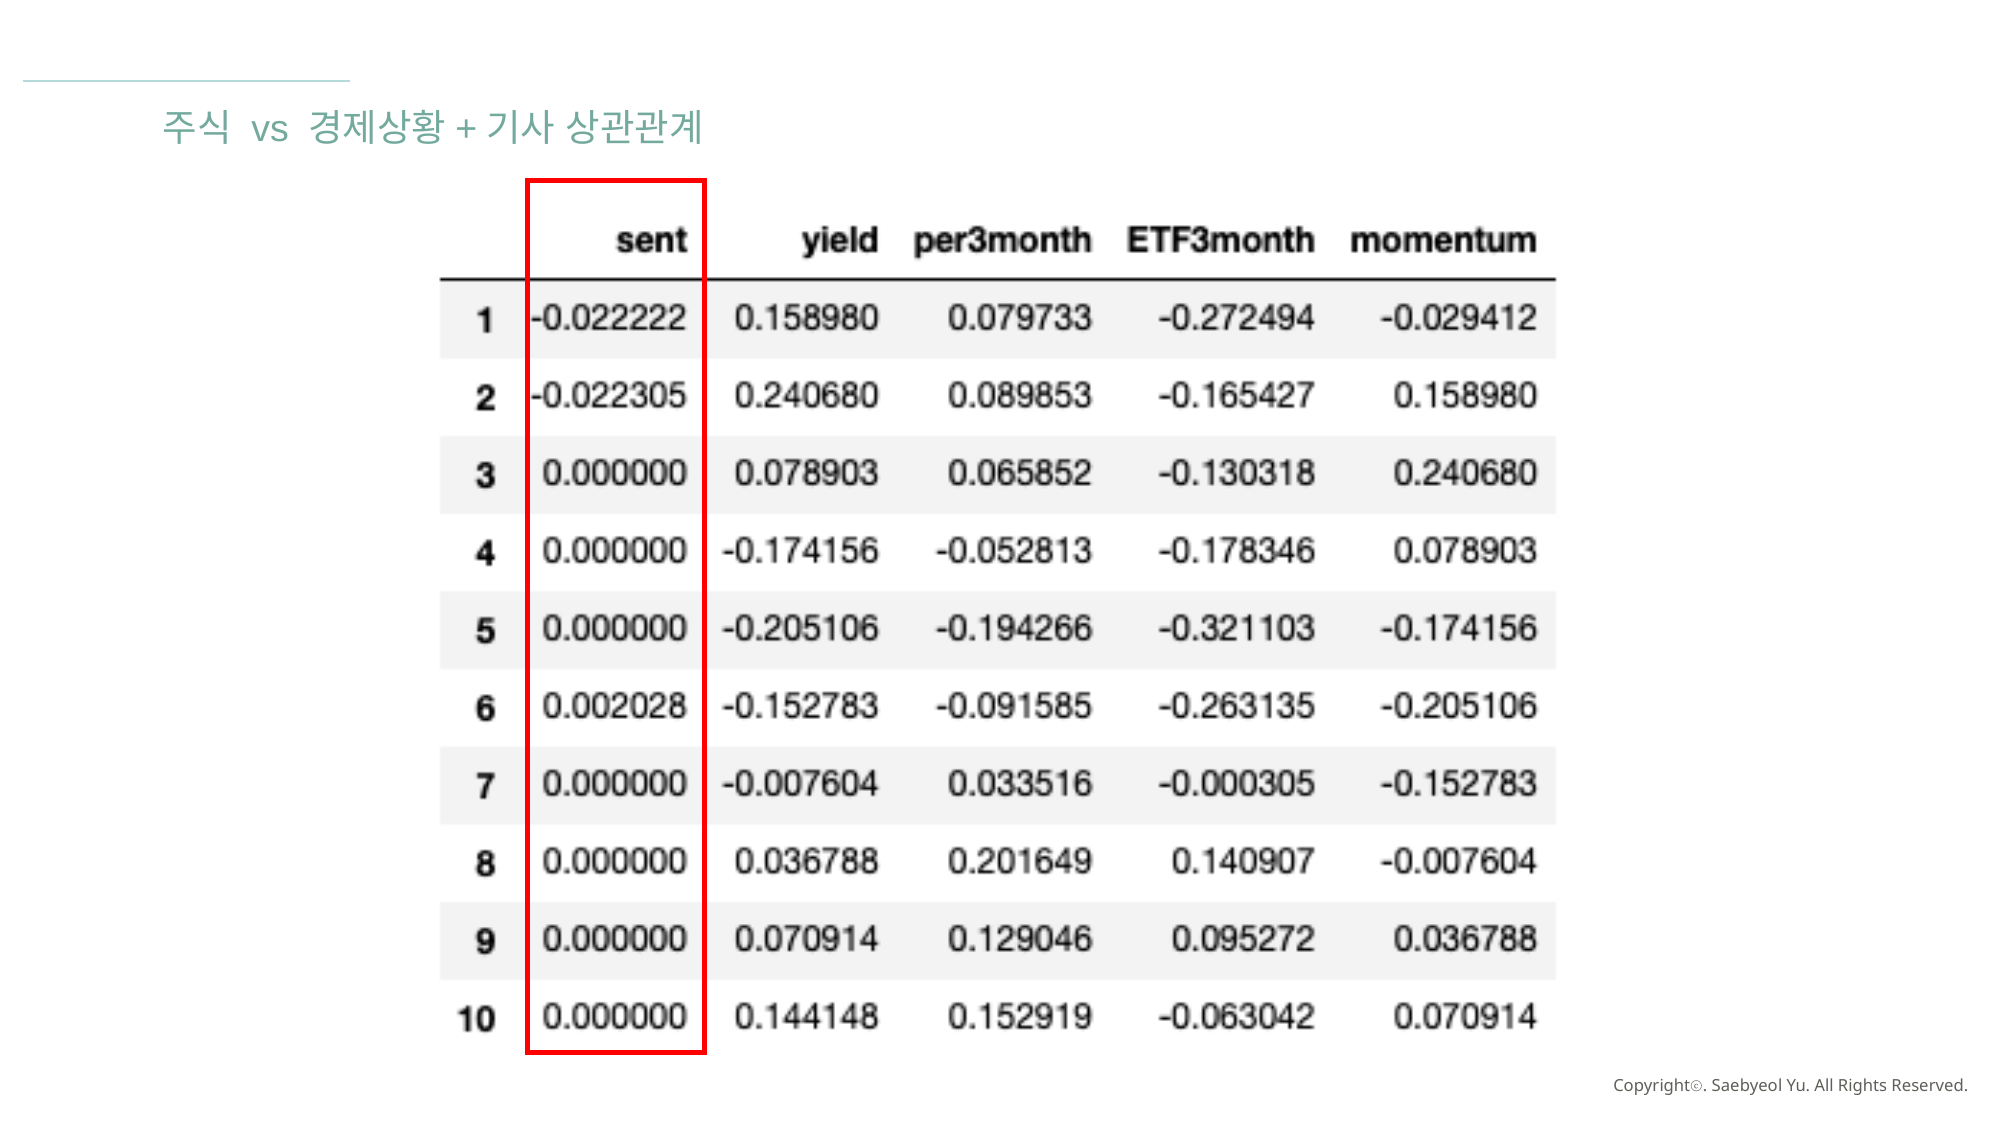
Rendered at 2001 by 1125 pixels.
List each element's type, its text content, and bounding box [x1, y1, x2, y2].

text_box [526, 179, 705, 184]
text_box 주식 vs 경제상황+기사 상관관계 [148, 96, 719, 157]
picture [418, 184, 1582, 1053]
